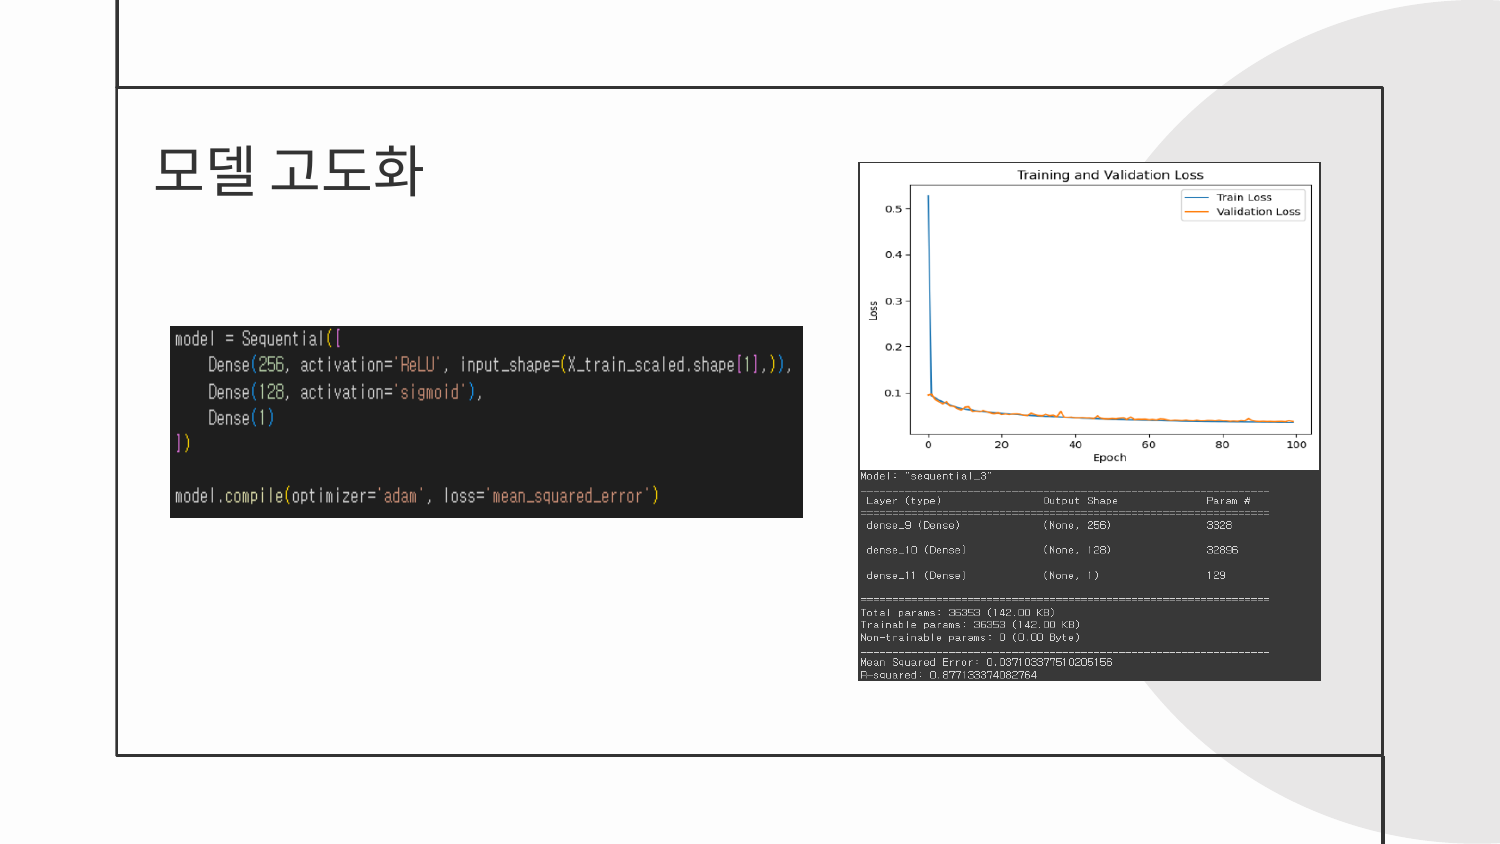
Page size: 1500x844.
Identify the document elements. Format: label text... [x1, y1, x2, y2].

title 모델 고도화 [138, 125, 1404, 220]
picture [858, 162, 1322, 681]
picture [170, 326, 803, 518]
